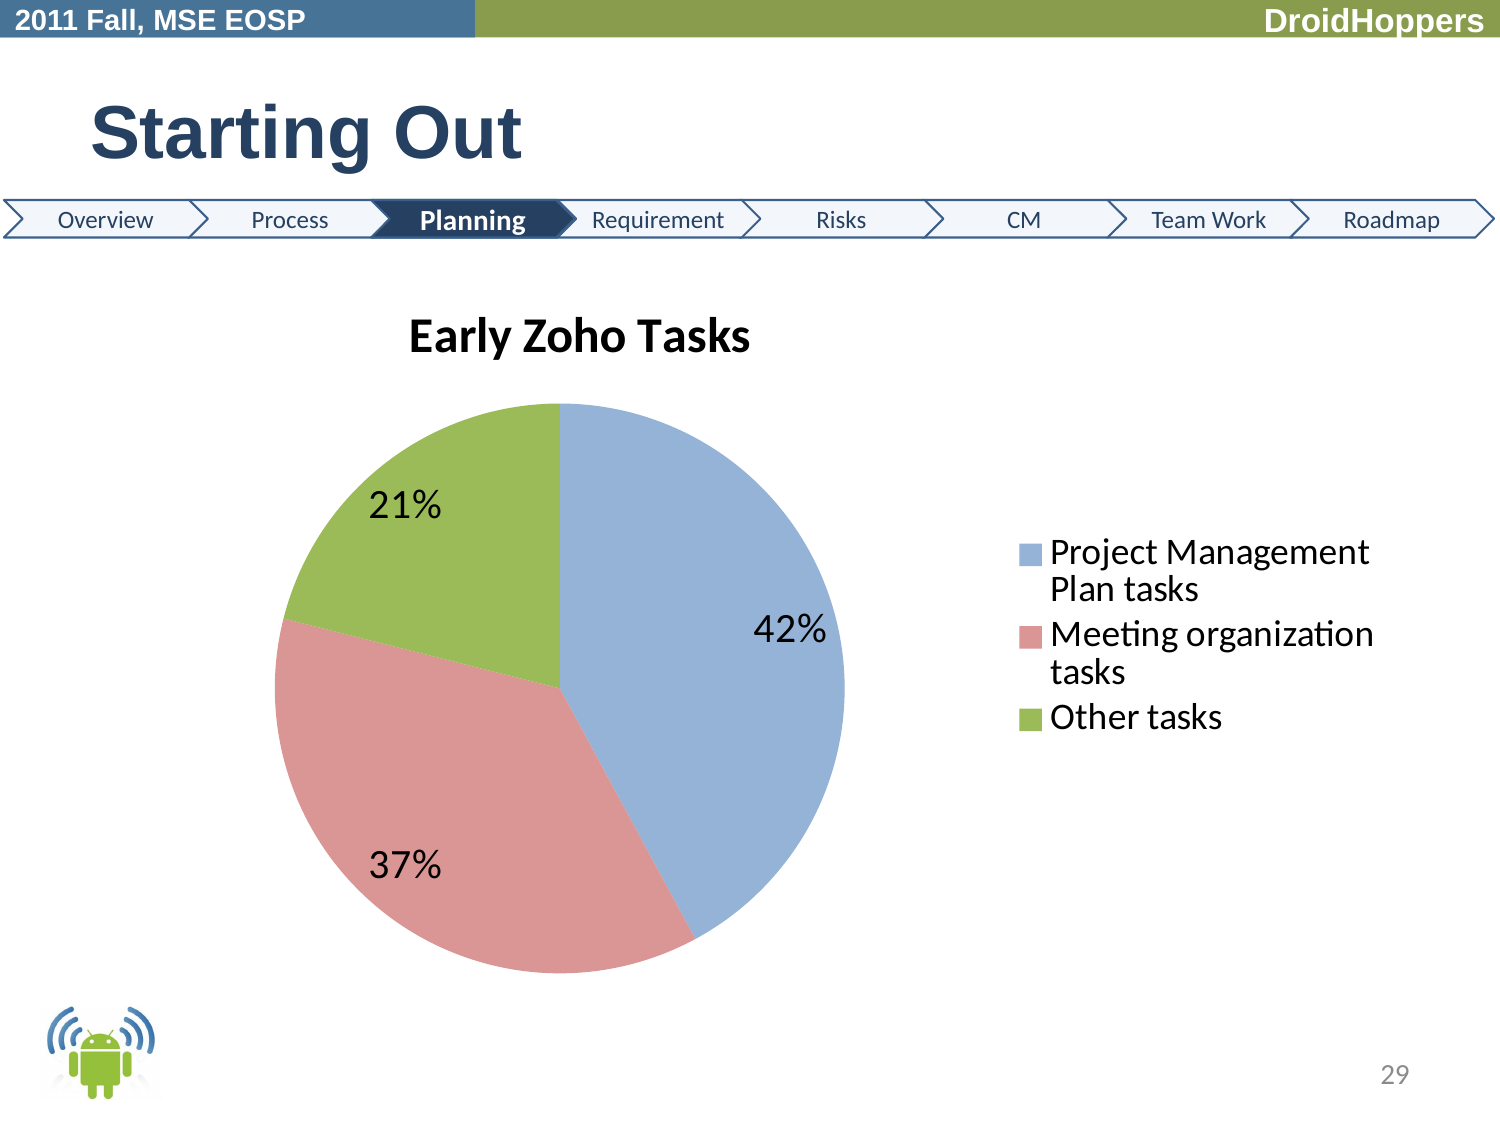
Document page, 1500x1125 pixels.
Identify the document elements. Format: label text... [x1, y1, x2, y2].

title Starting Out [75, 57, 1425, 200]
picture [37, 1006, 163, 1100]
slide_number 29 [1074, 1042, 1425, 1103]
chart [112, 287, 1401, 988]
text_box Planning [369, 197, 578, 240]
